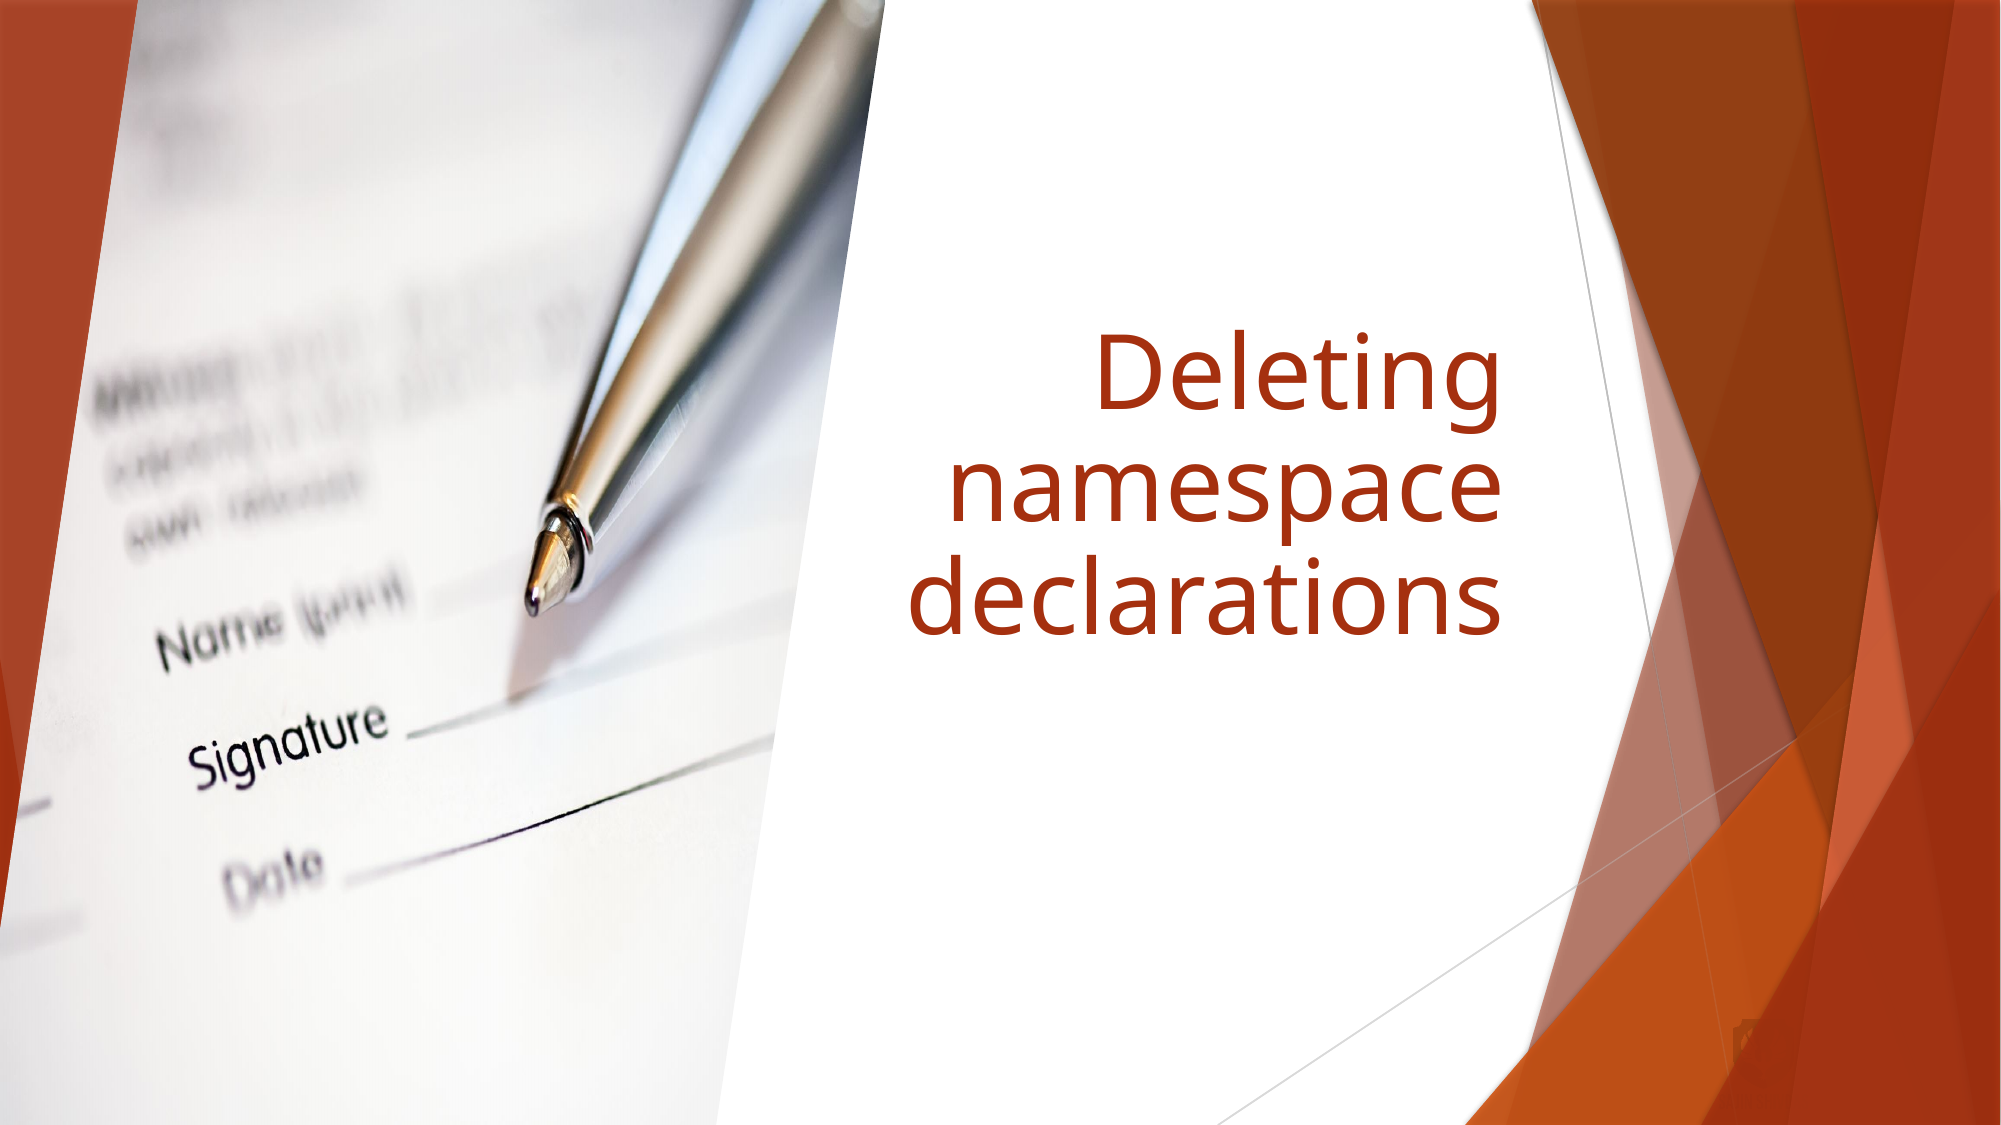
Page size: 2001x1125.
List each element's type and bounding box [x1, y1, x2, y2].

picture [0, 0, 886, 1125]
text_box [887, 0, 2000, 1125]
